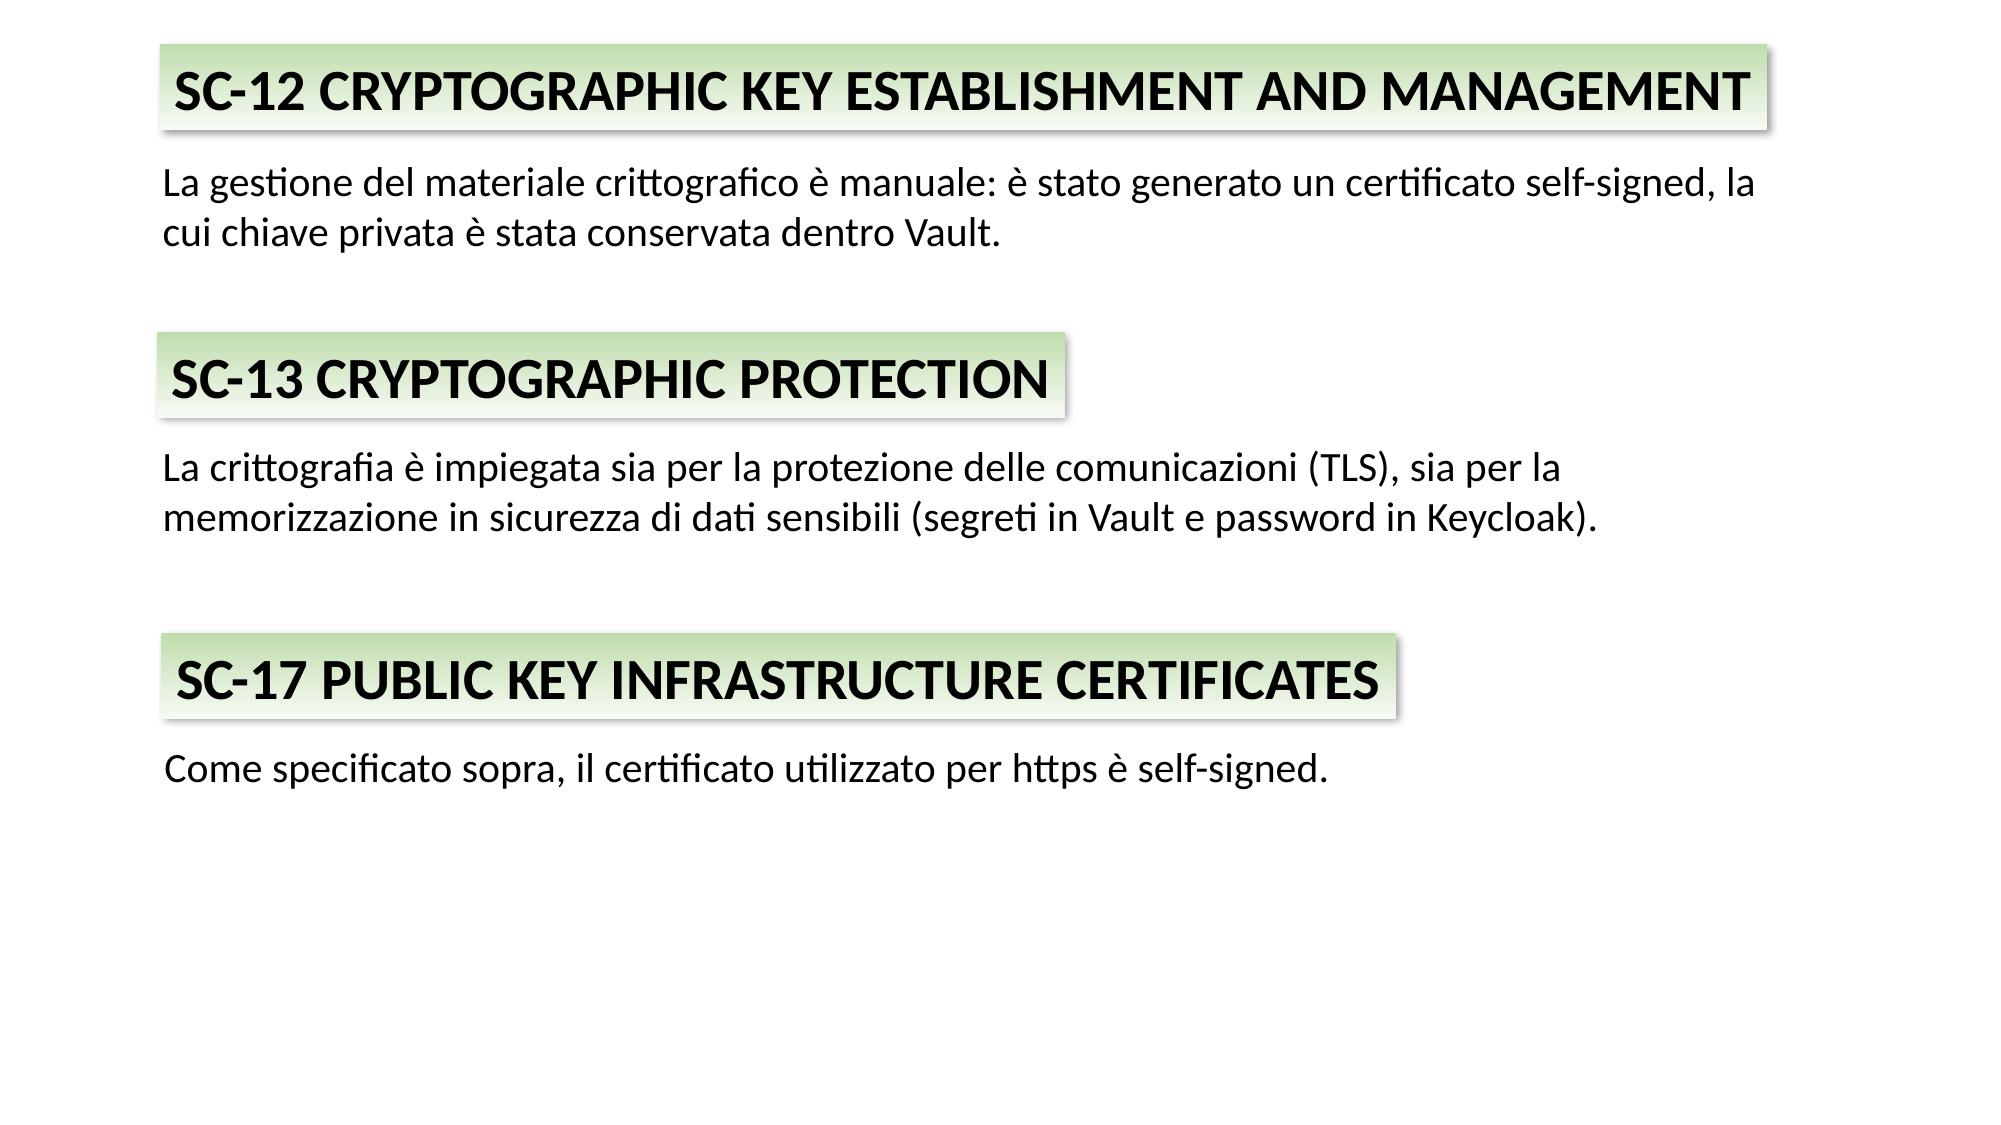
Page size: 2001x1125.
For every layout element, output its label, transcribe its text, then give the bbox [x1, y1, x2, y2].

text_box La gestione del materiale crittografico è manuale: è stato generato un certificato self-signed, la cui chiave privata è stata conservata dentro Vault. [147, 147, 1820, 263]
text_box Come specificato sopra, il certificato utilizzato per https è self-signed. [149, 733, 1802, 799]
text_box La crittografia è impiegata sia per la protezione delle comunicazioni (TLS), sia per la memorizzazione in sicurezza di dati sensibili (segreti in Vault e password in Keycloak). [147, 432, 1801, 547]
text_box SC-17 PUBLIC KEY INFRASTRUCTURE CERTIFICATES [161, 633, 1396, 719]
text_box SC-12 CRYPTOGRAPHIC KEY ESTABLISHMENT AND MANAGEMENT [159, 44, 1767, 130]
text_box SC-13 CRYPTOGRAPHIC PROTECTION [157, 332, 1065, 418]
